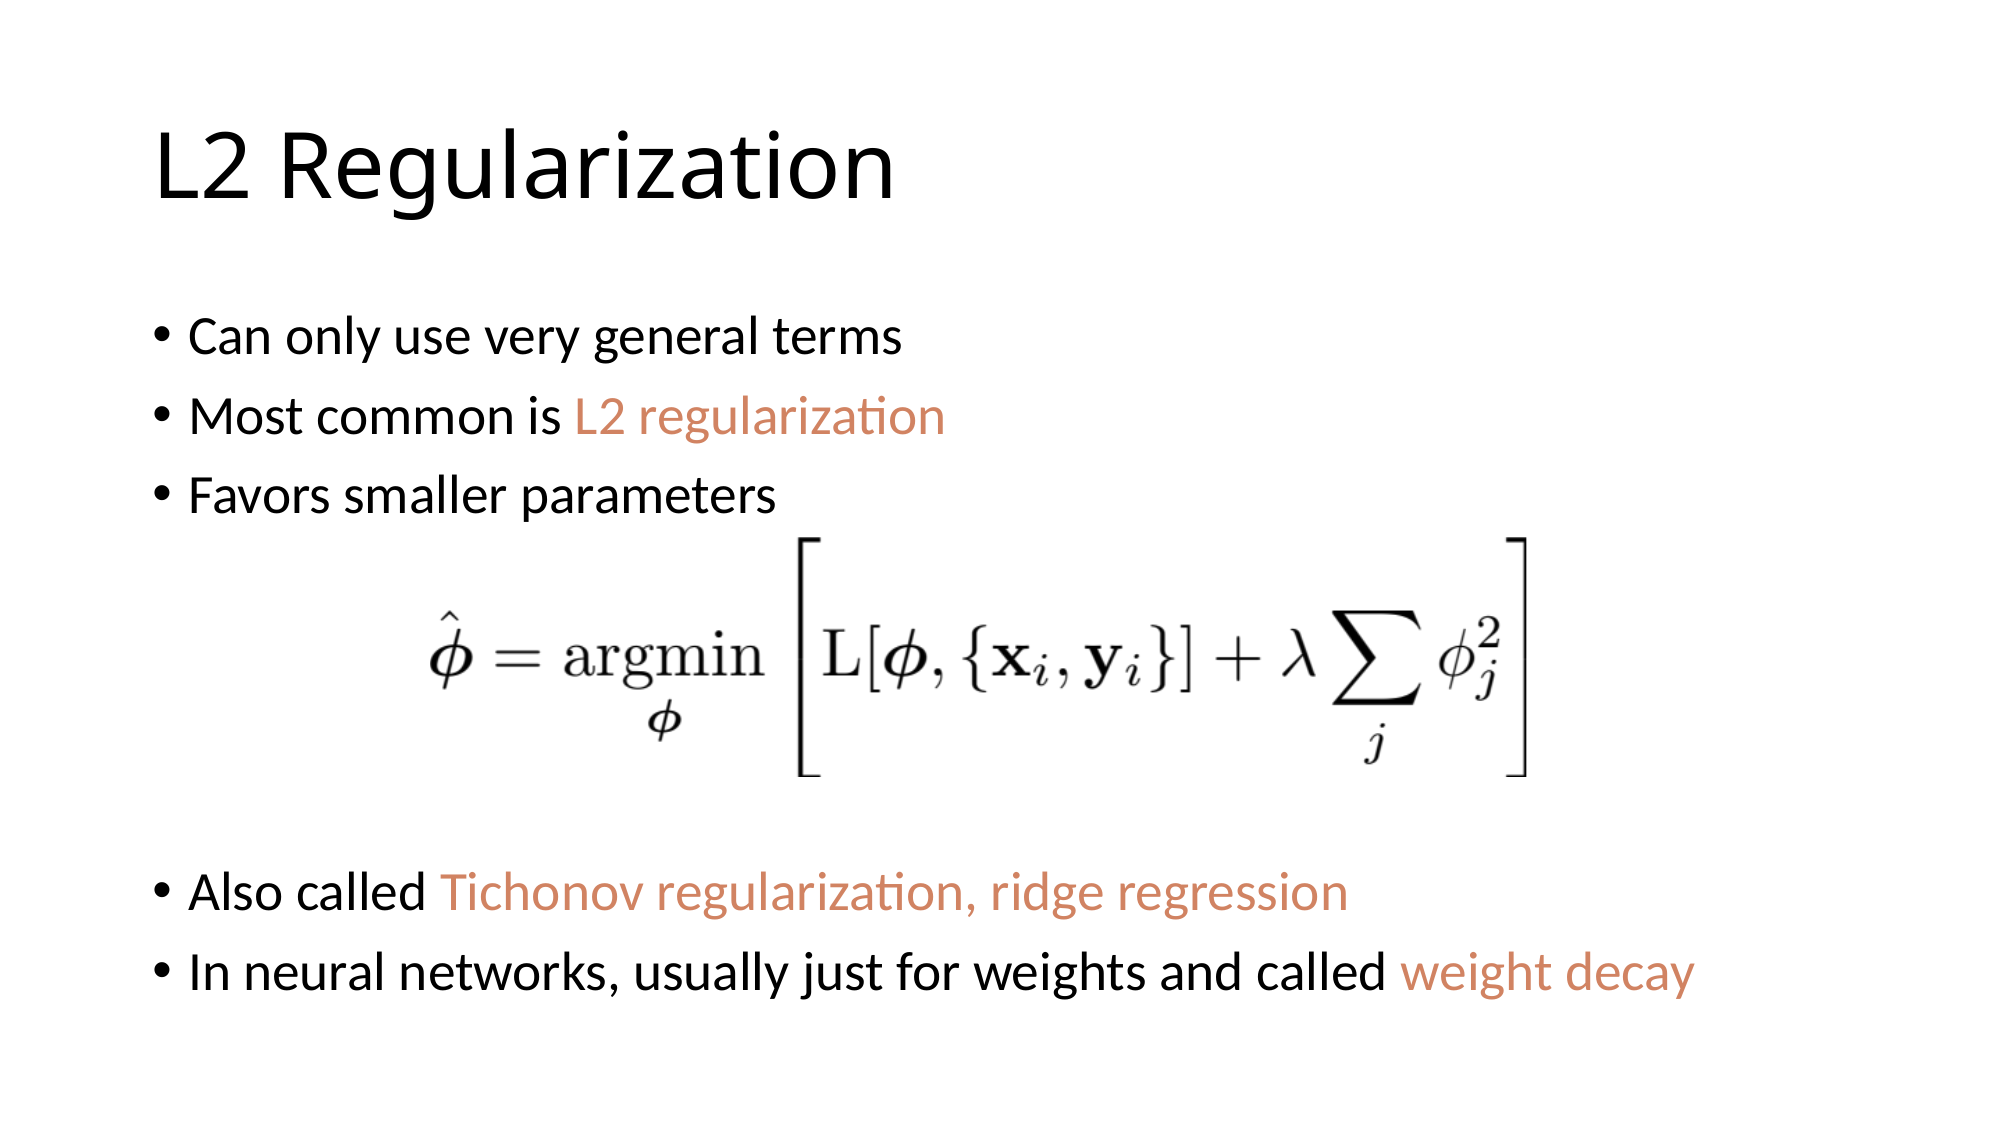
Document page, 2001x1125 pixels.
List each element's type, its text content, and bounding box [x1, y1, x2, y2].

picture [430, 536, 1527, 777]
title L2 Regularization [137, 59, 1863, 278]
list Can only use very general terms Most common is L2 regularization Favors smaller parameters Also called Tichonov regularization, ridge regression In neural networks, usually just for weights and called weight decay [137, 299, 1863, 1014]
